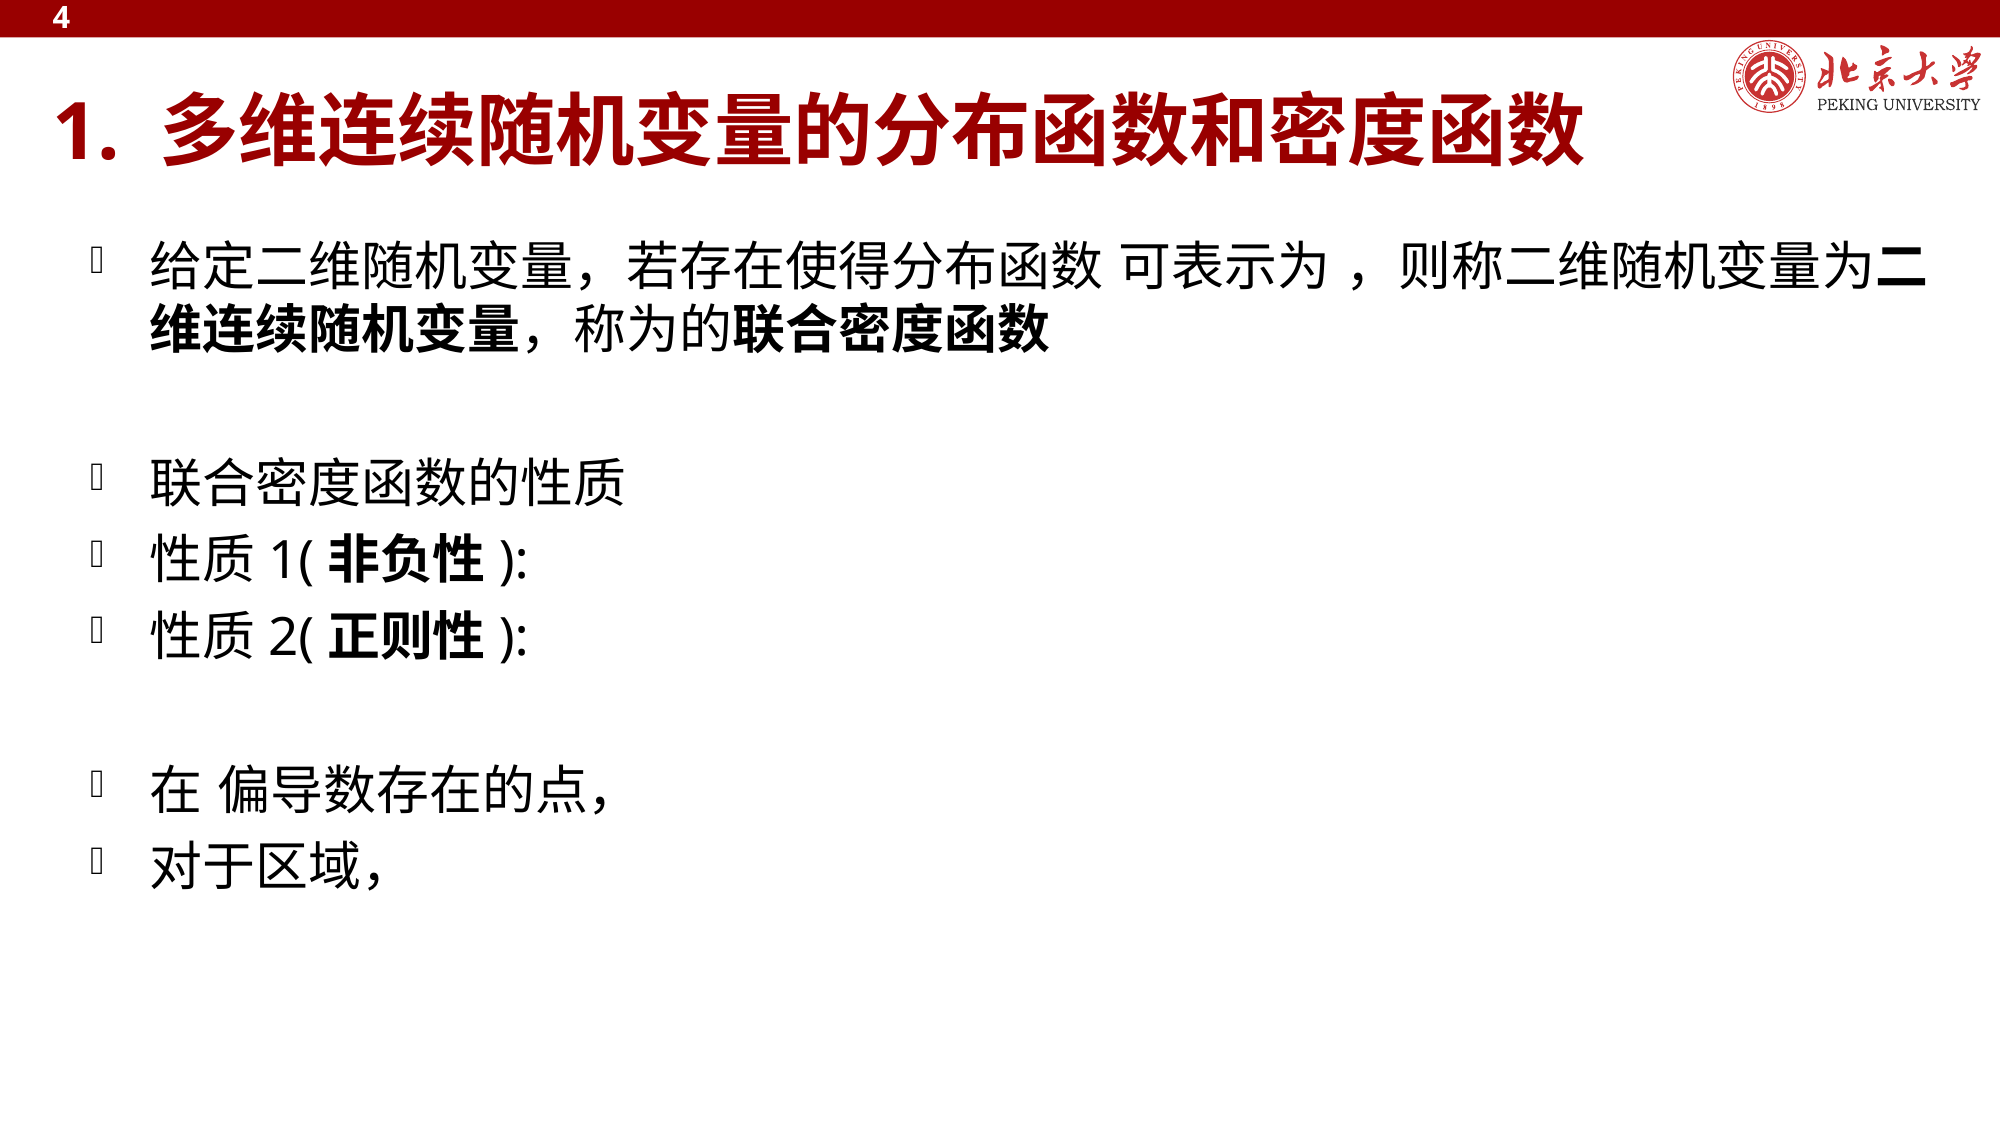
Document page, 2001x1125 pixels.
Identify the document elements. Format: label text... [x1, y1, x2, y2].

title 1. 多维连续随机变量的分布函数和密度函数 [37, 62, 1951, 194]
slide_number 4 [37, 5, 225, 34]
